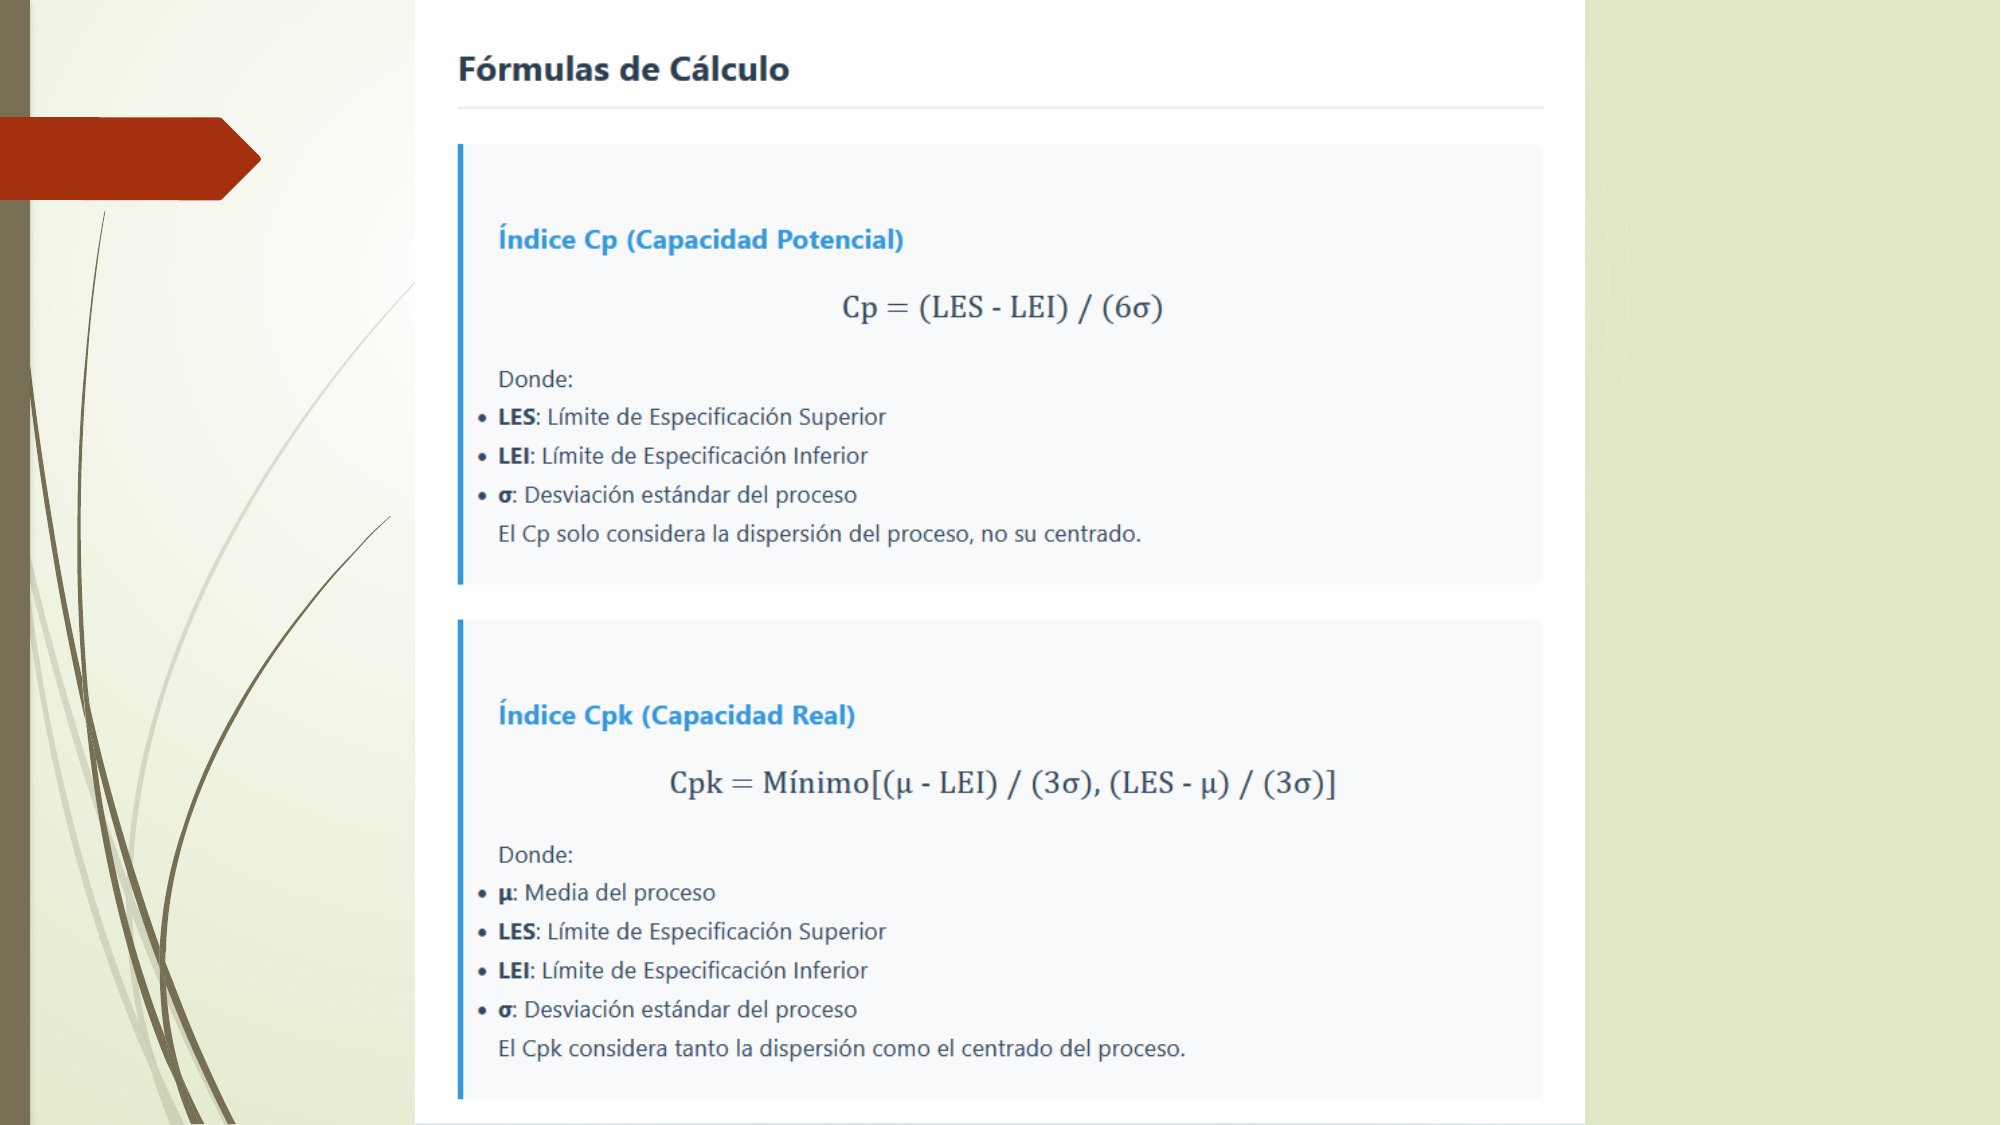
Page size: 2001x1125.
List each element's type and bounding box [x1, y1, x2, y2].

picture [415, 0, 1585, 1125]
